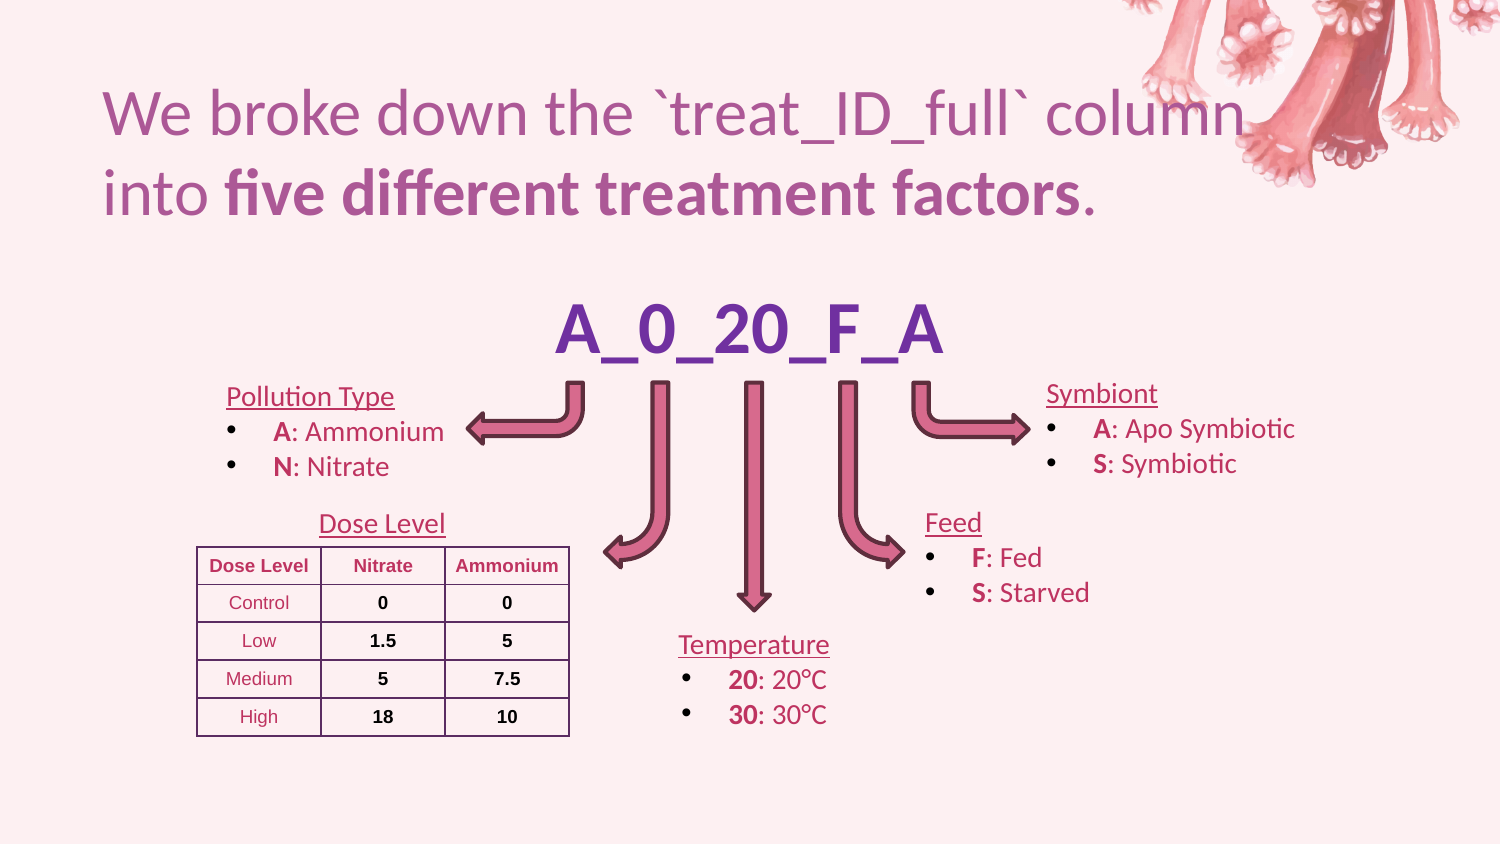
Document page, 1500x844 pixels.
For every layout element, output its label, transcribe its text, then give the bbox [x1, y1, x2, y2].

table_cell 5 [322, 661, 444, 697]
text_box [465, 380, 585, 446]
table_cell 0 [446, 585, 568, 621]
text_box [911, 380, 1031, 446]
text_box [838, 380, 906, 570]
table_cell 5 [446, 623, 568, 659]
text_box Pollution Type A: Ammonium N: Nitrate [211, 369, 463, 490]
table_cell 7.5 [446, 661, 568, 697]
table_cell 18 [322, 699, 444, 735]
text_box Feed F: Fed S: Starved [910, 496, 1161, 616]
table_header Nitrate [322, 548, 444, 584]
text_box Temperature 20: 20°C 30: 30°C [628, 618, 880, 738]
picture [1110, 0, 1500, 188]
table_cell Medium [198, 661, 320, 697]
table_cell 10 [446, 699, 568, 735]
table_cell 0 [322, 585, 444, 621]
text_box A_0_20_F_A [456, 271, 1043, 376]
table_cell Control [198, 585, 320, 621]
table_header Dose Level [198, 548, 320, 584]
table_cell Low [198, 623, 320, 659]
text_box Symbiont A: Apo Symbiotic S: Symbiotic [1031, 367, 1360, 488]
text_box [602, 380, 671, 570]
text_box We broke down the `treat_ID_full` column into five different treatment factors. [87, 53, 1439, 236]
table_cell 1.5 [322, 623, 444, 659]
table_header Ammonium [446, 548, 568, 584]
text_box [736, 380, 772, 613]
table_cell High [198, 699, 320, 735]
text_box Dose Level [257, 497, 508, 546]
